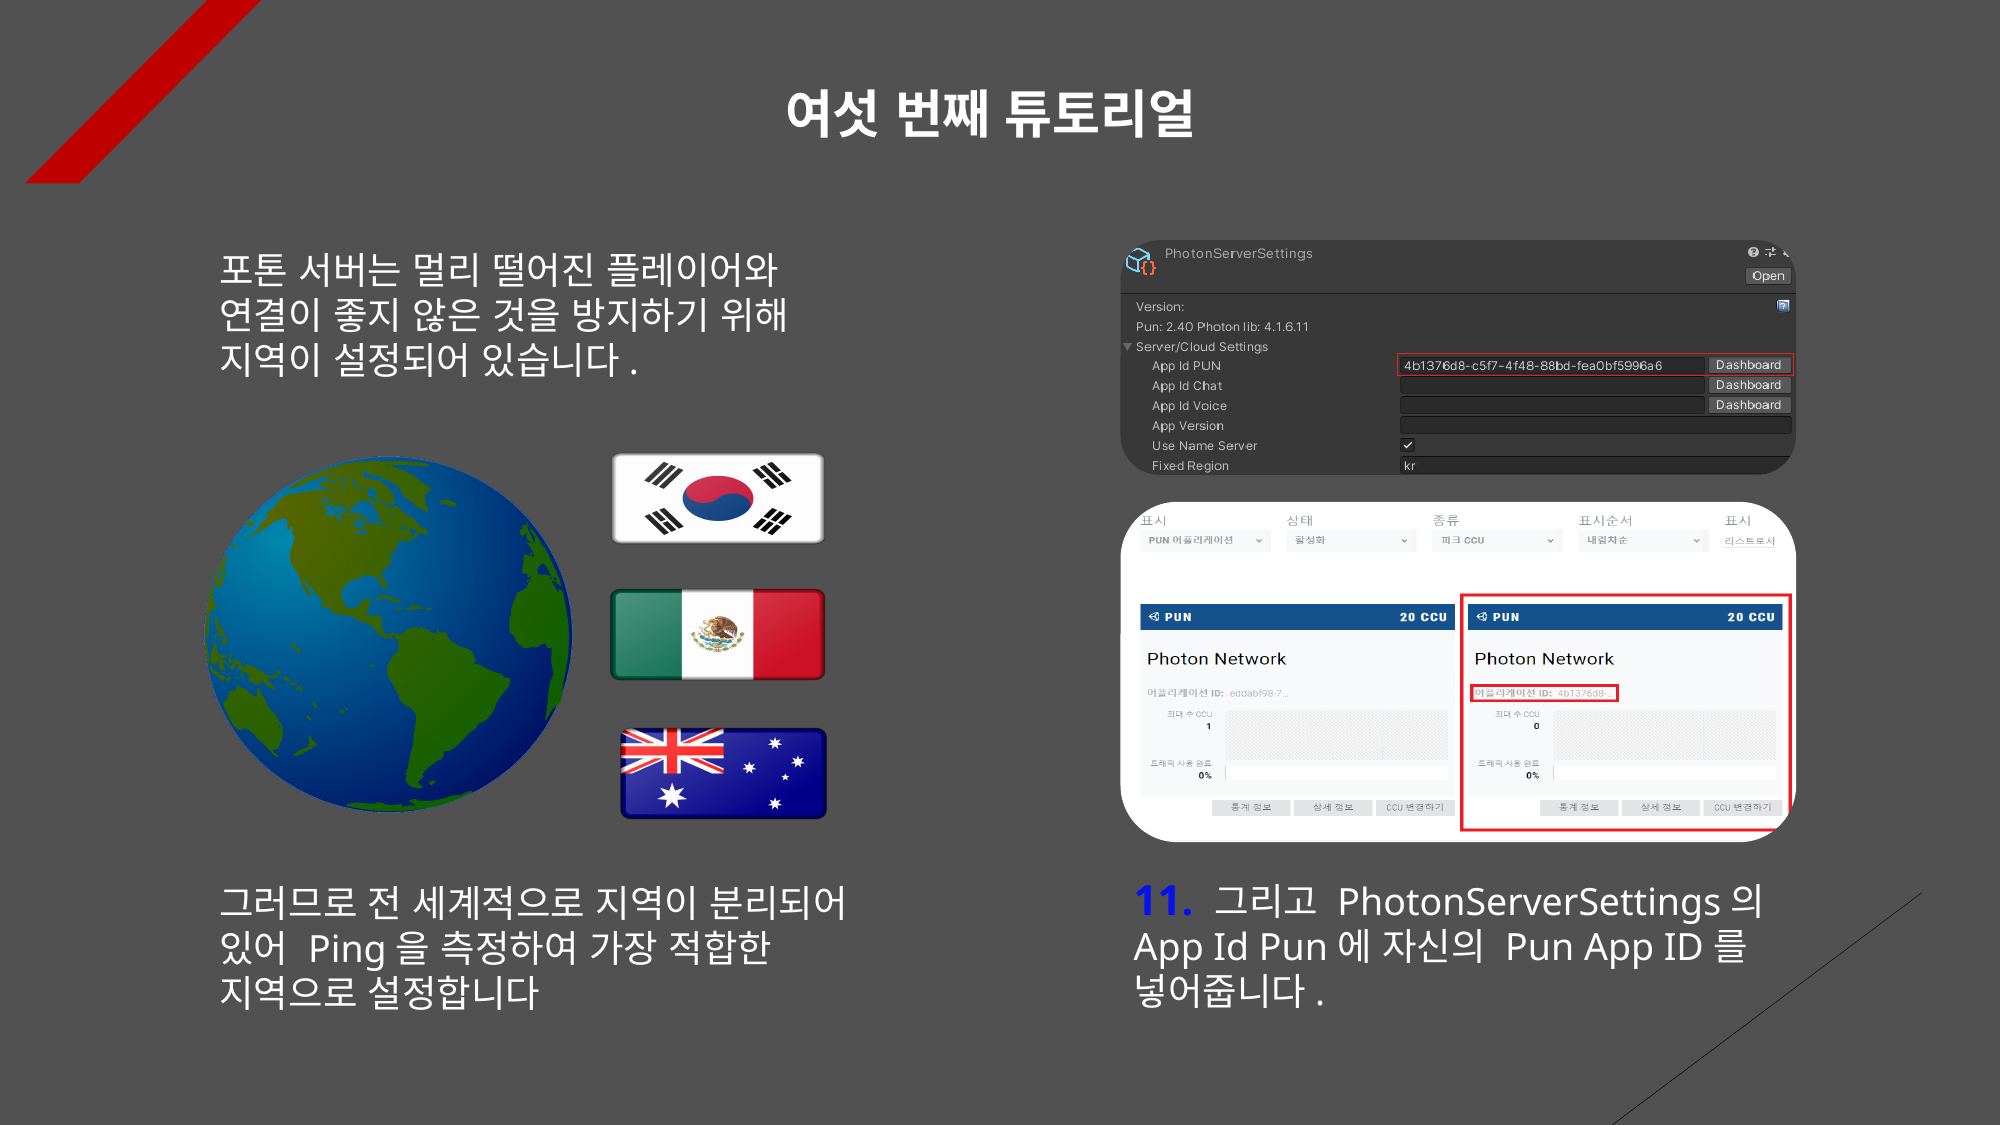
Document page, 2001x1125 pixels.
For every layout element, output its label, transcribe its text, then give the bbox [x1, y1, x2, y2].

text_box 포톤 서버는 멀리 떨어진 플레이어와 연결이 좋지 않은 것을 방지하기 위해 지역이 설정되어 있습니다. [204, 239, 884, 390]
picture [204, 456, 573, 813]
picture [1120, 240, 1797, 475]
picture [589, 580, 846, 689]
text_box 11. 그리고 PhotonServerSettings의 App Id Pun에 자신의 Pun App ID를 넣어줍니다. [1119, 865, 1798, 1021]
text_box 그러므로 전 세계적으로 지역이 분리되어 있어 Ping을 측정하여 가장 적합한 지역으로 설정합니다 [204, 872, 884, 1023]
picture [590, 444, 846, 553]
picture [600, 719, 847, 828]
picture [1120, 501, 1797, 843]
text_box 여섯 번째 튜토리얼 [709, 63, 1290, 154]
